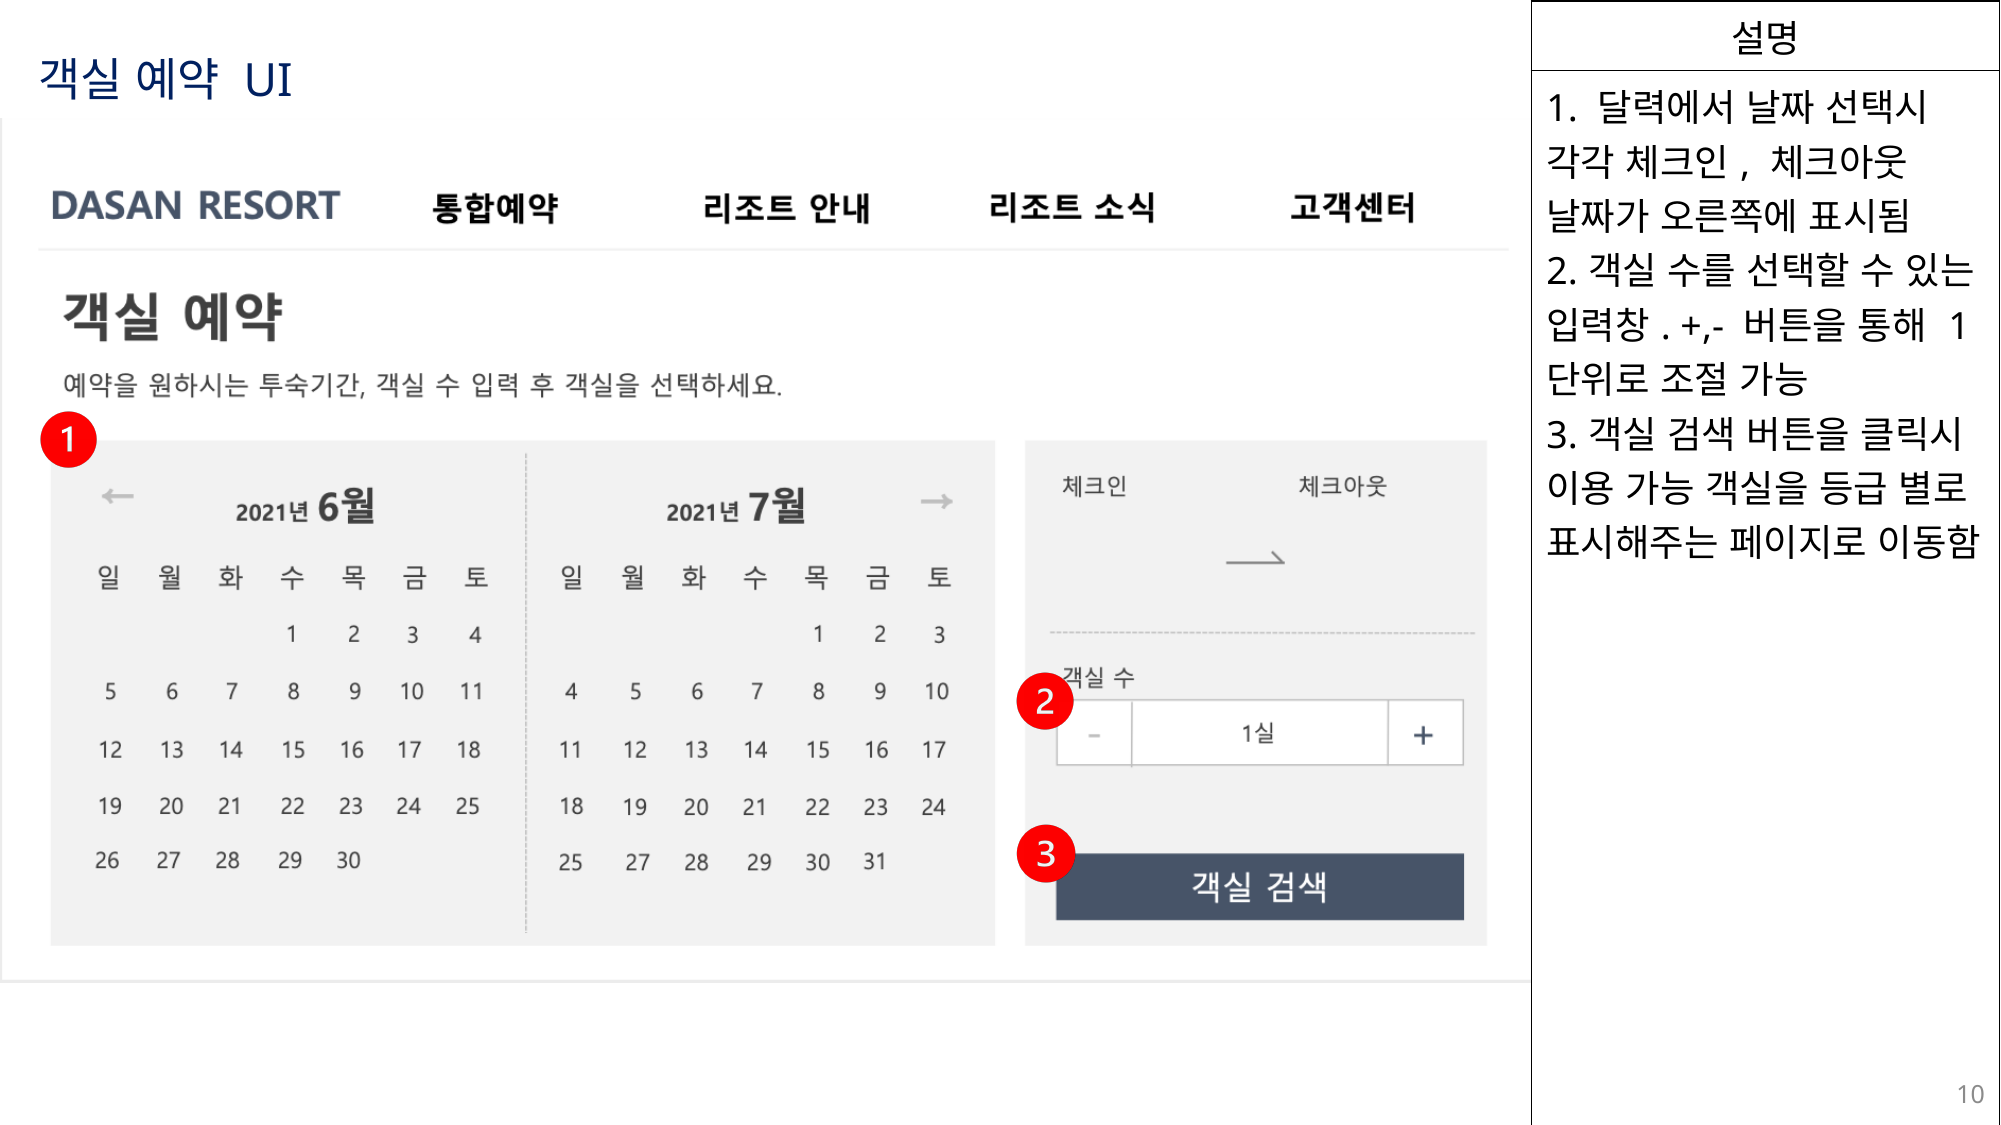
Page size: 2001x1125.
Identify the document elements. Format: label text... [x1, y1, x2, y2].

table_cell 1. 달력에서 날짜 선택시 각각 체크인, 체크아웃 날짜가 오른쪽에 표시됨 2.객실 수를 선택할 수 있는 입력창. +,- 버튼을 통해 1 단위로 조절 가능 3.객실 검색 버튼을 클릭시 이용 가능 객실을 등급 별로 표시해주는 페이지로 이동함 [1532, 71, 1999, 1125]
table_header 설명 [1532, 2, 1999, 70]
slide_number 10 [1550, 1065, 2000, 1125]
picture [0, 118, 1532, 983]
text_box 객실 예약 UI [24, 42, 847, 113]
